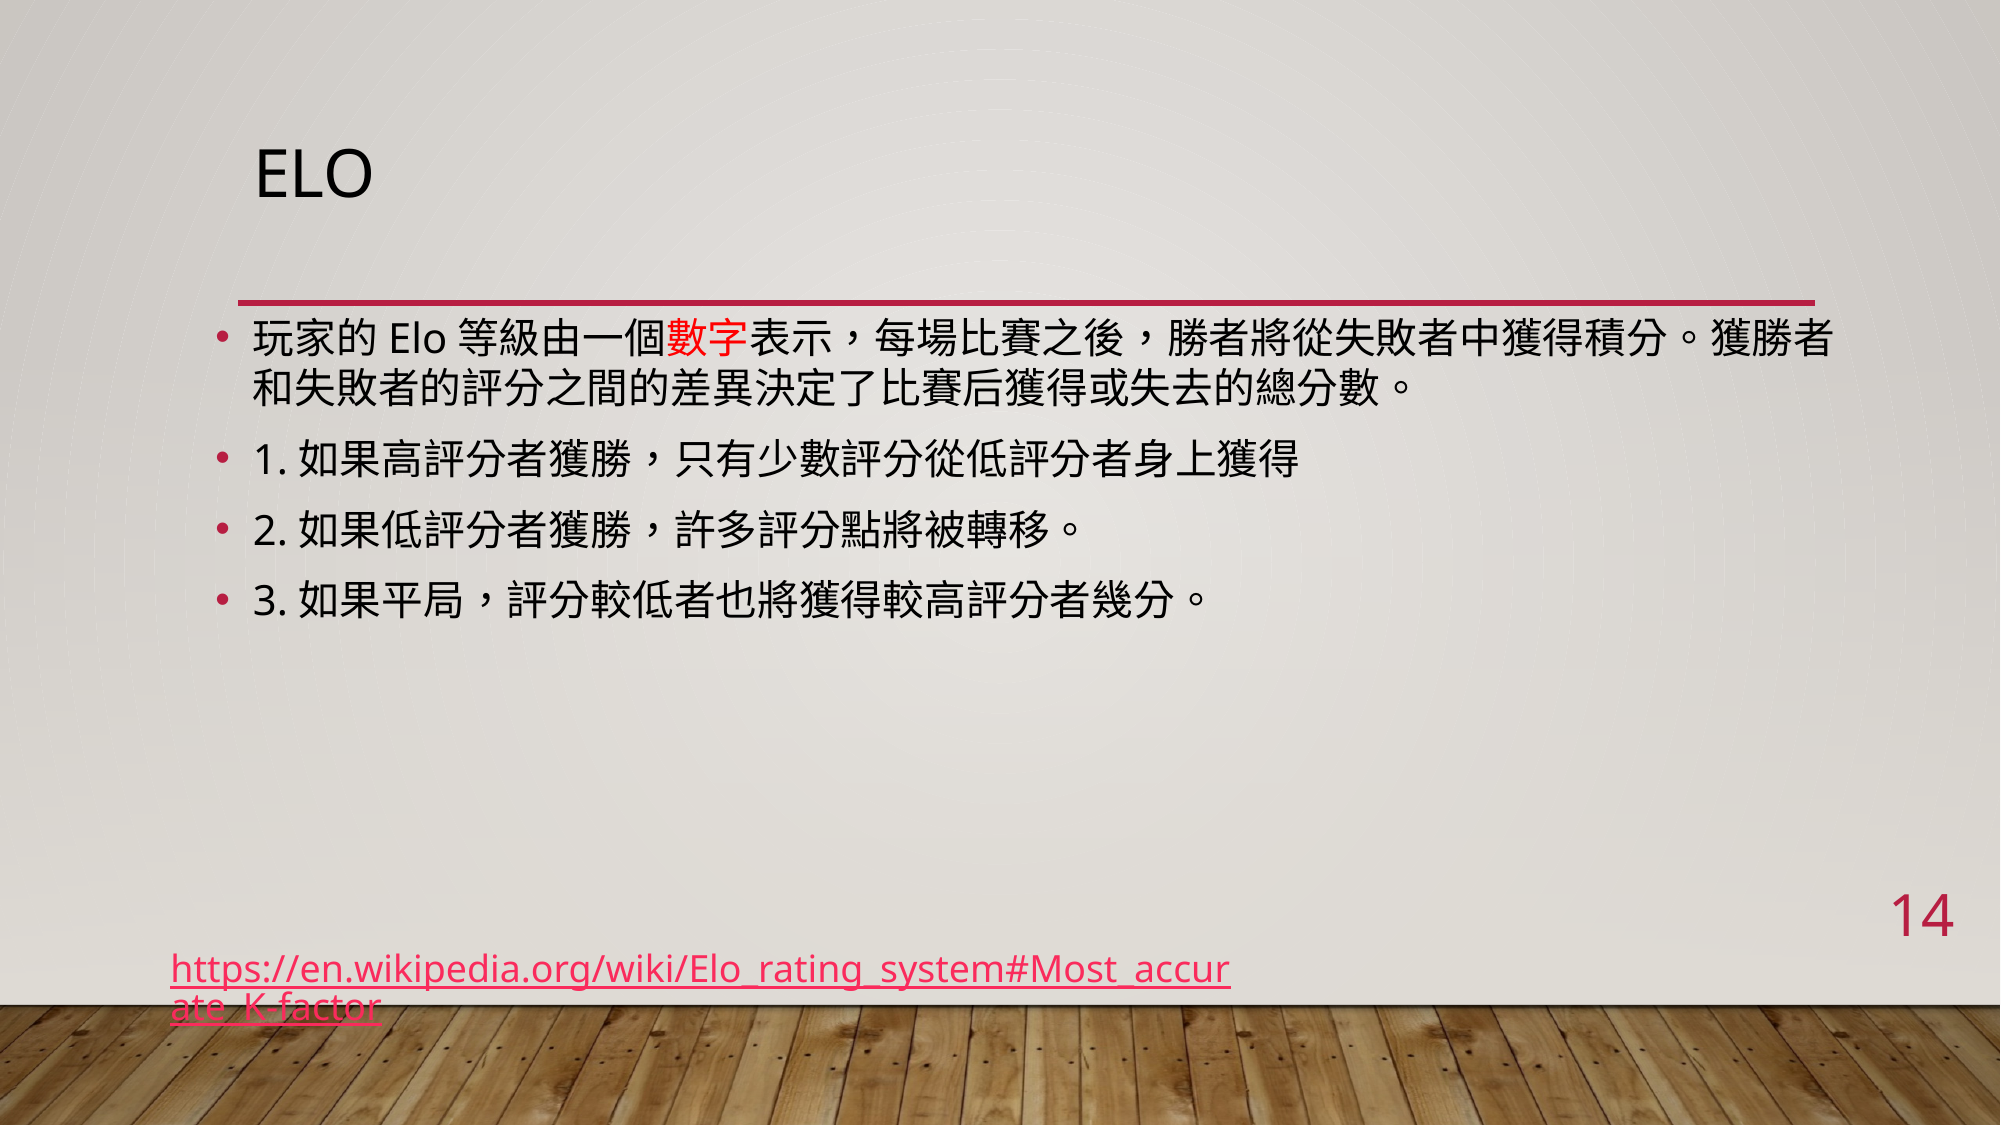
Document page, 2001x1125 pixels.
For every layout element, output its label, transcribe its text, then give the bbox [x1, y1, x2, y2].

text_box https://en.wikipedia.org/wiki/Elo_rating_system#Most_accurate_K-factor [105, 938, 1258, 1004]
picture [0, 1005, 2000, 1125]
list 玩家的Elo等級由一個數字表示，每場比賽之後，勝者將從失敗者中獲得積分。獲勝者和失敗者的評分之間的差異決定了比賽后獲得或失去的總分數。 1.如果高評分者獲勝，只有少數評分從低評分者身上獲得 2.如果低評分者獲勝，許多評分點將被轉移。 3.如果平局，評分較低者也將獲得較高評分者幾分。 [200, 304, 1863, 992]
title ELO [238, 131, 1814, 304]
slide_number 14 [1836, 870, 1970, 954]
